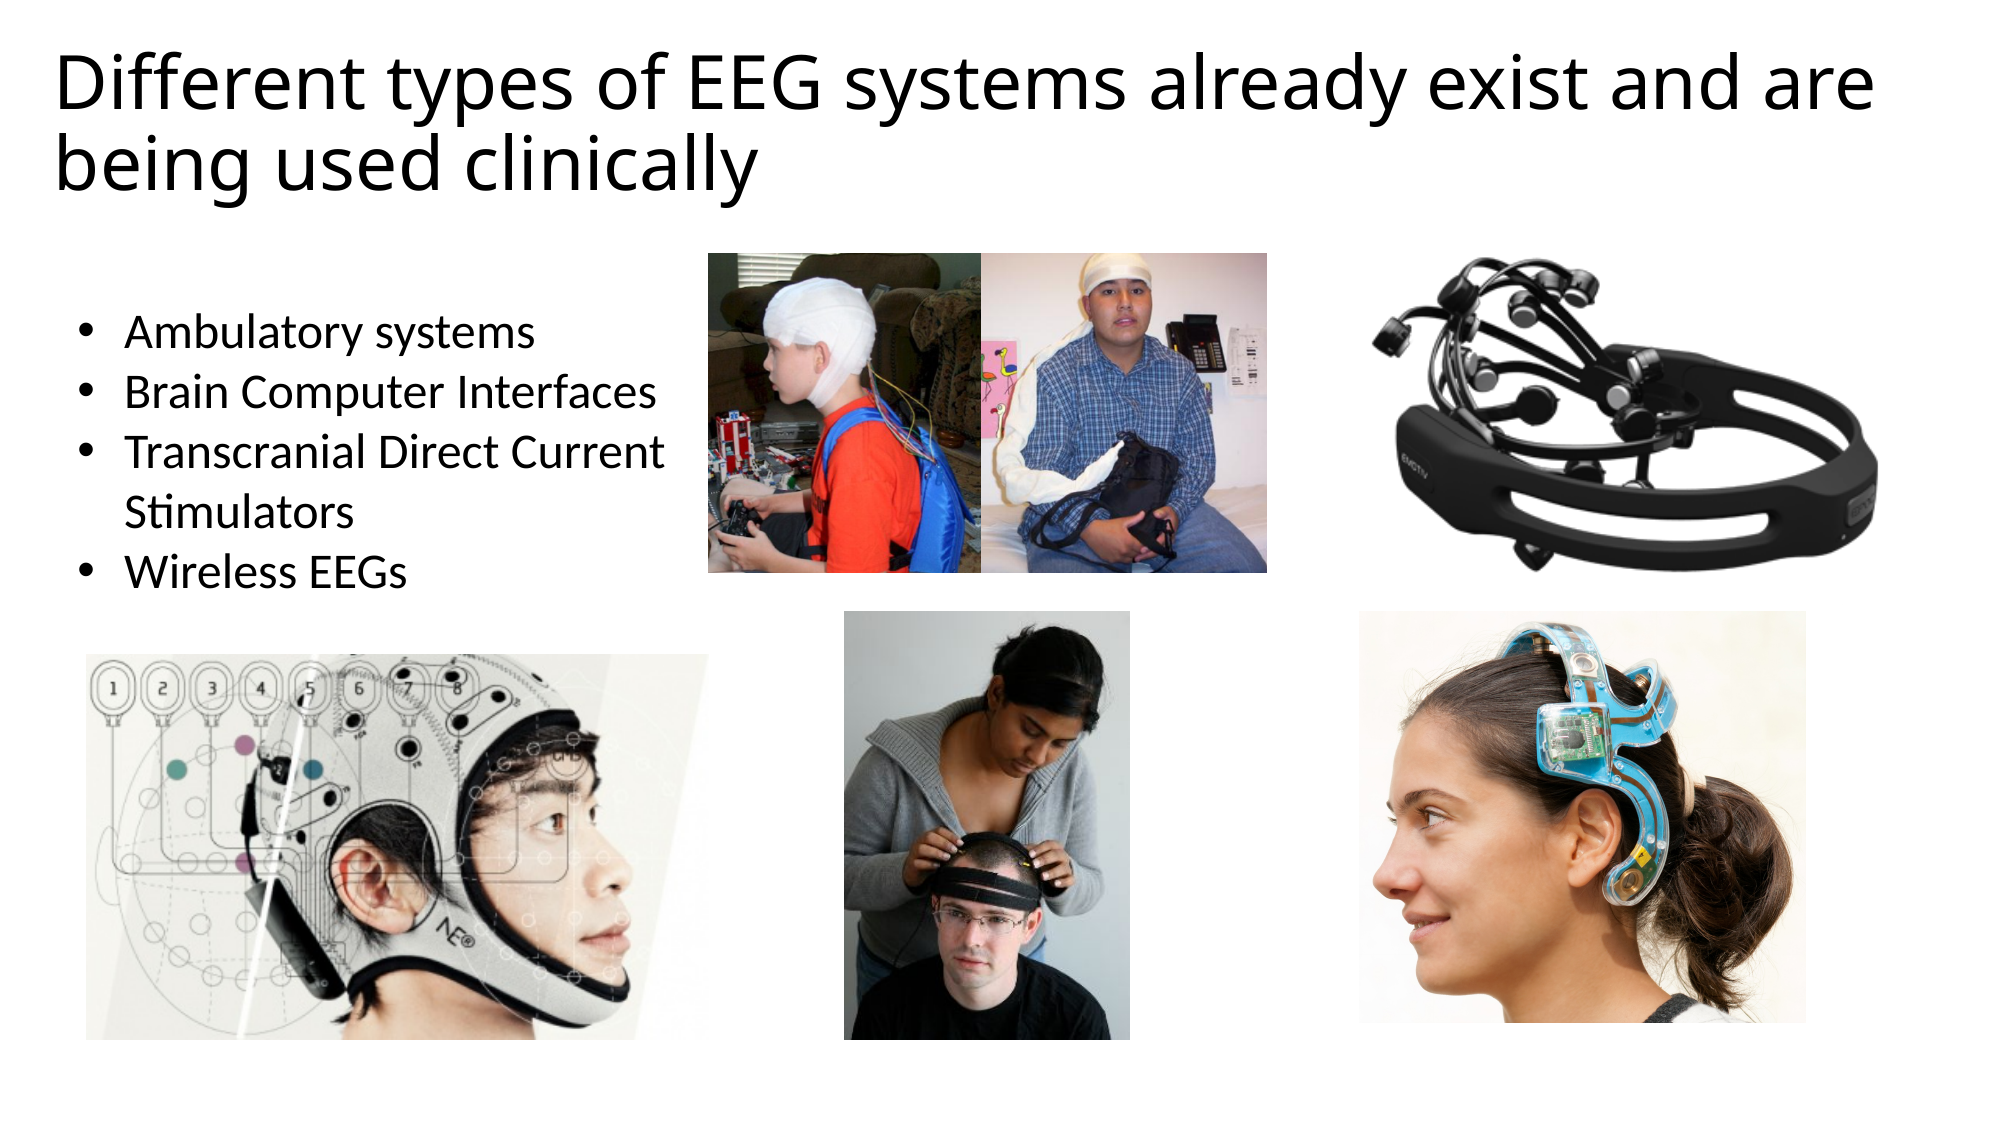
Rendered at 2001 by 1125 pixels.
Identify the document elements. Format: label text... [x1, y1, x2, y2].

picture [844, 611, 1130, 1040]
picture [1307, 253, 1937, 605]
text_box Ambulatory systems Brain Computer Interfaces Transcranial Direct Current Stimulators Wireless EEGs [62, 291, 685, 607]
picture [708, 253, 1267, 573]
picture [86, 654, 709, 1040]
picture [1359, 611, 1806, 1023]
title Different types of EEG systems already exist and are being used clinically [38, 24, 1937, 215]
